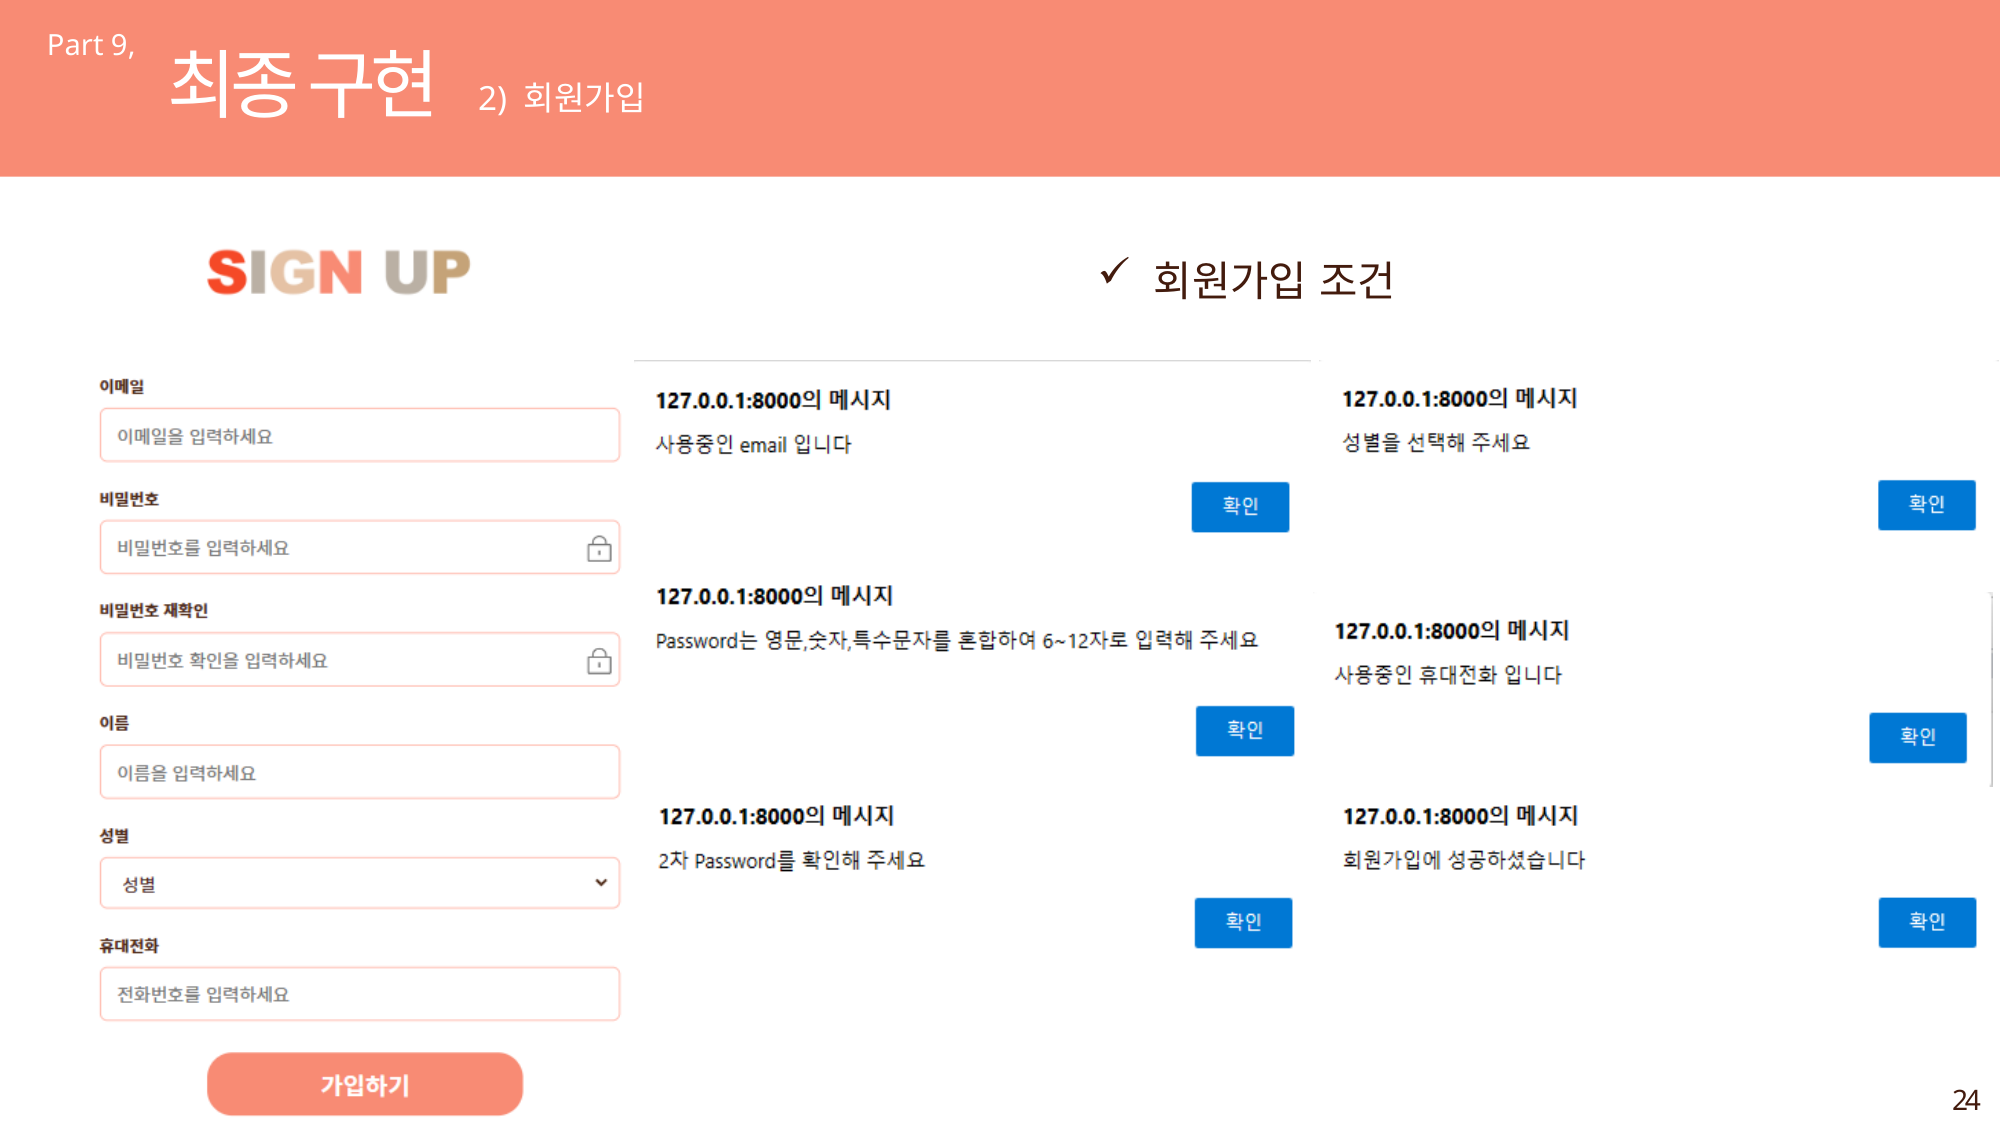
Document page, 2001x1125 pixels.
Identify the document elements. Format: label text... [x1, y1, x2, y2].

text_box 24 [1937, 1074, 1996, 1123]
text_box 최종 구현 [152, 30, 455, 136]
text_box [0, 0, 2000, 178]
text_box Part 9, [32, 19, 158, 69]
picture [1319, 360, 1999, 554]
text_box 2) 회원가입 [440, 69, 684, 124]
text_box 회원가입 조건 [941, 247, 1552, 312]
picture [21, 207, 1998, 1125]
